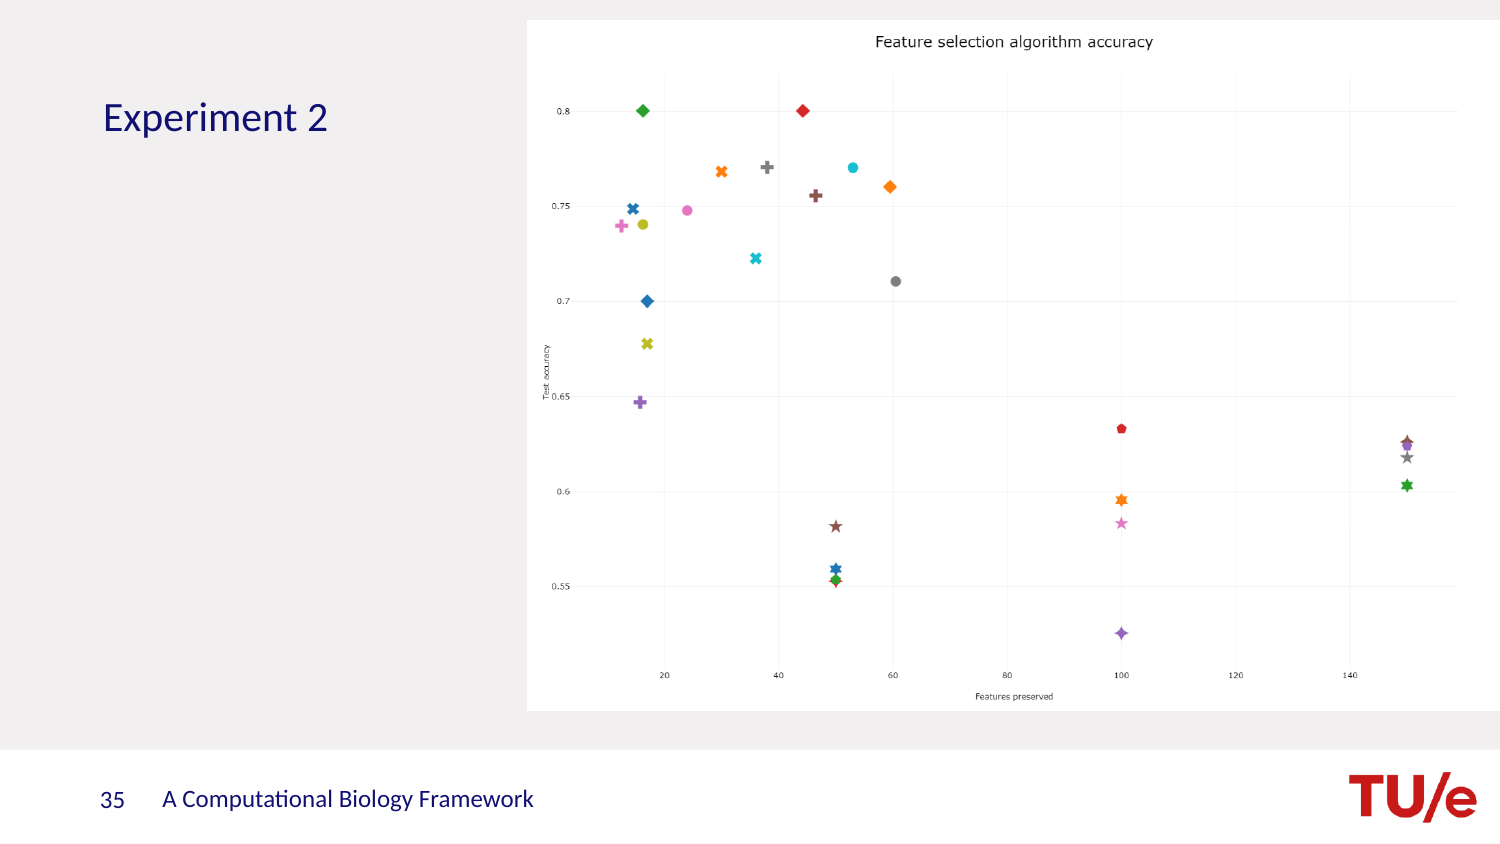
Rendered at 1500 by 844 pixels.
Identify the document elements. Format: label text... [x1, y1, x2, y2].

picture [1336, 759, 1489, 835]
list Experiment 2 [103, 102, 528, 750]
footer A Computational Biology Framework [162, 782, 1267, 841]
picture [526, 20, 1500, 711]
slide_number 35 [100, 783, 199, 841]
